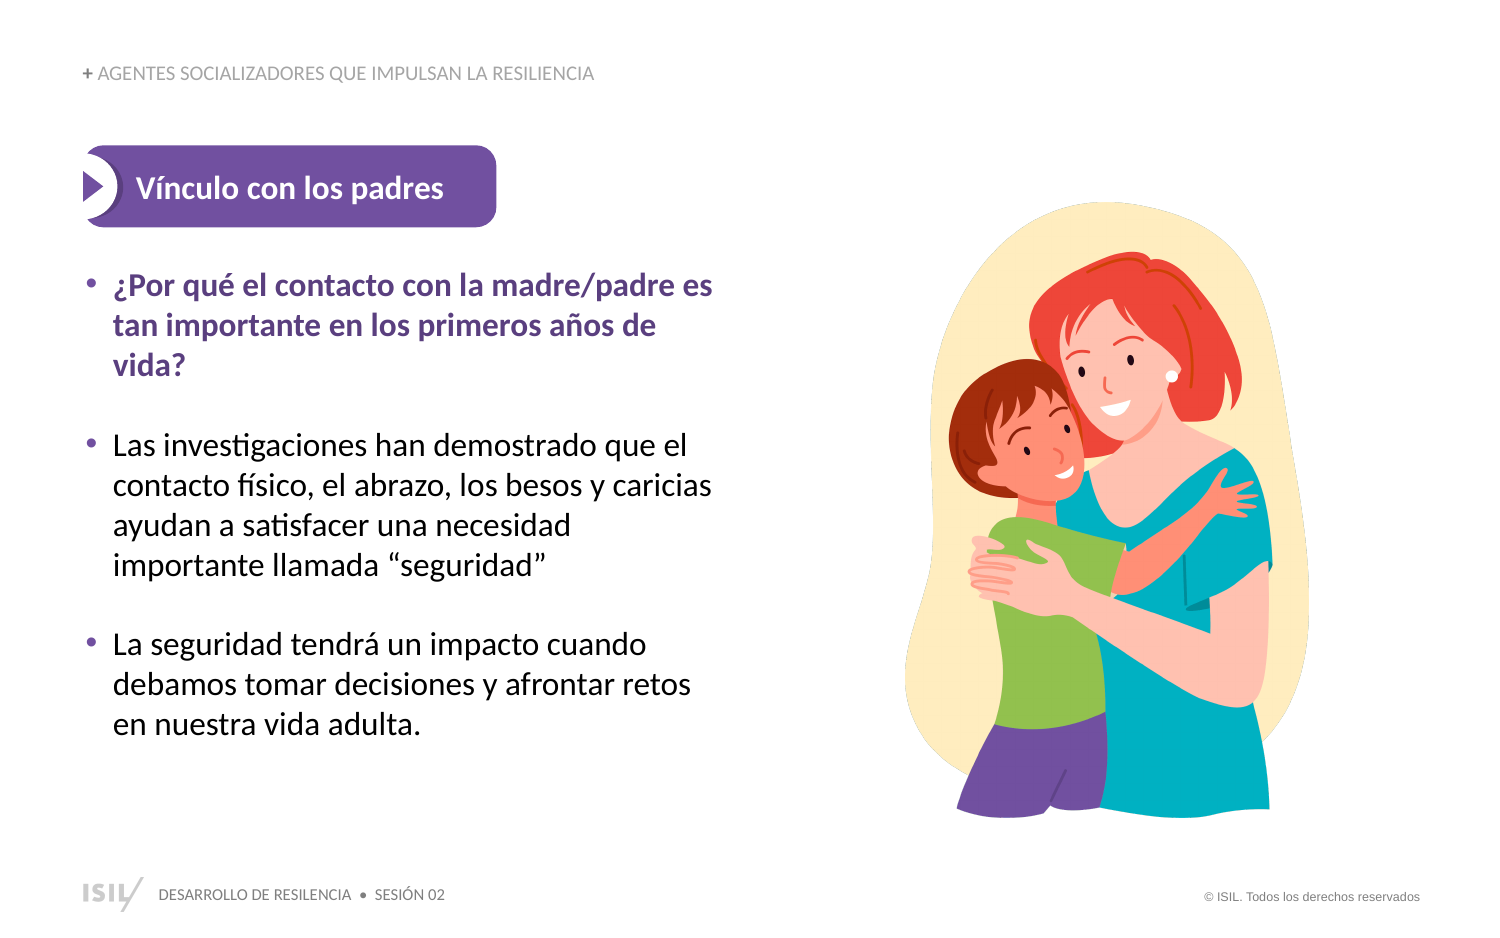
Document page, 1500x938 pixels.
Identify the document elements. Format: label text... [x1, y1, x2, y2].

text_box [47, 145, 497, 228]
picture [905, 202, 1309, 818]
text_box + AGENTES SOCIALIZADORES QUE IMPULSAN LA RESILIENCIA [82, 61, 719, 85]
text_box ¿Por qué el contacto con la madre/padre es tan importante en los primeros años de vida? Las investigaciones han demostrado que el contacto físico, el abrazo, los besos y caricias ayudan a satisfacer una necesidad importante llamada “seguridad” La seguridad tendrá un impacto cuando debamos tomar decisiones y afrontar retos en nuestra vida adulta. [83, 263, 722, 743]
